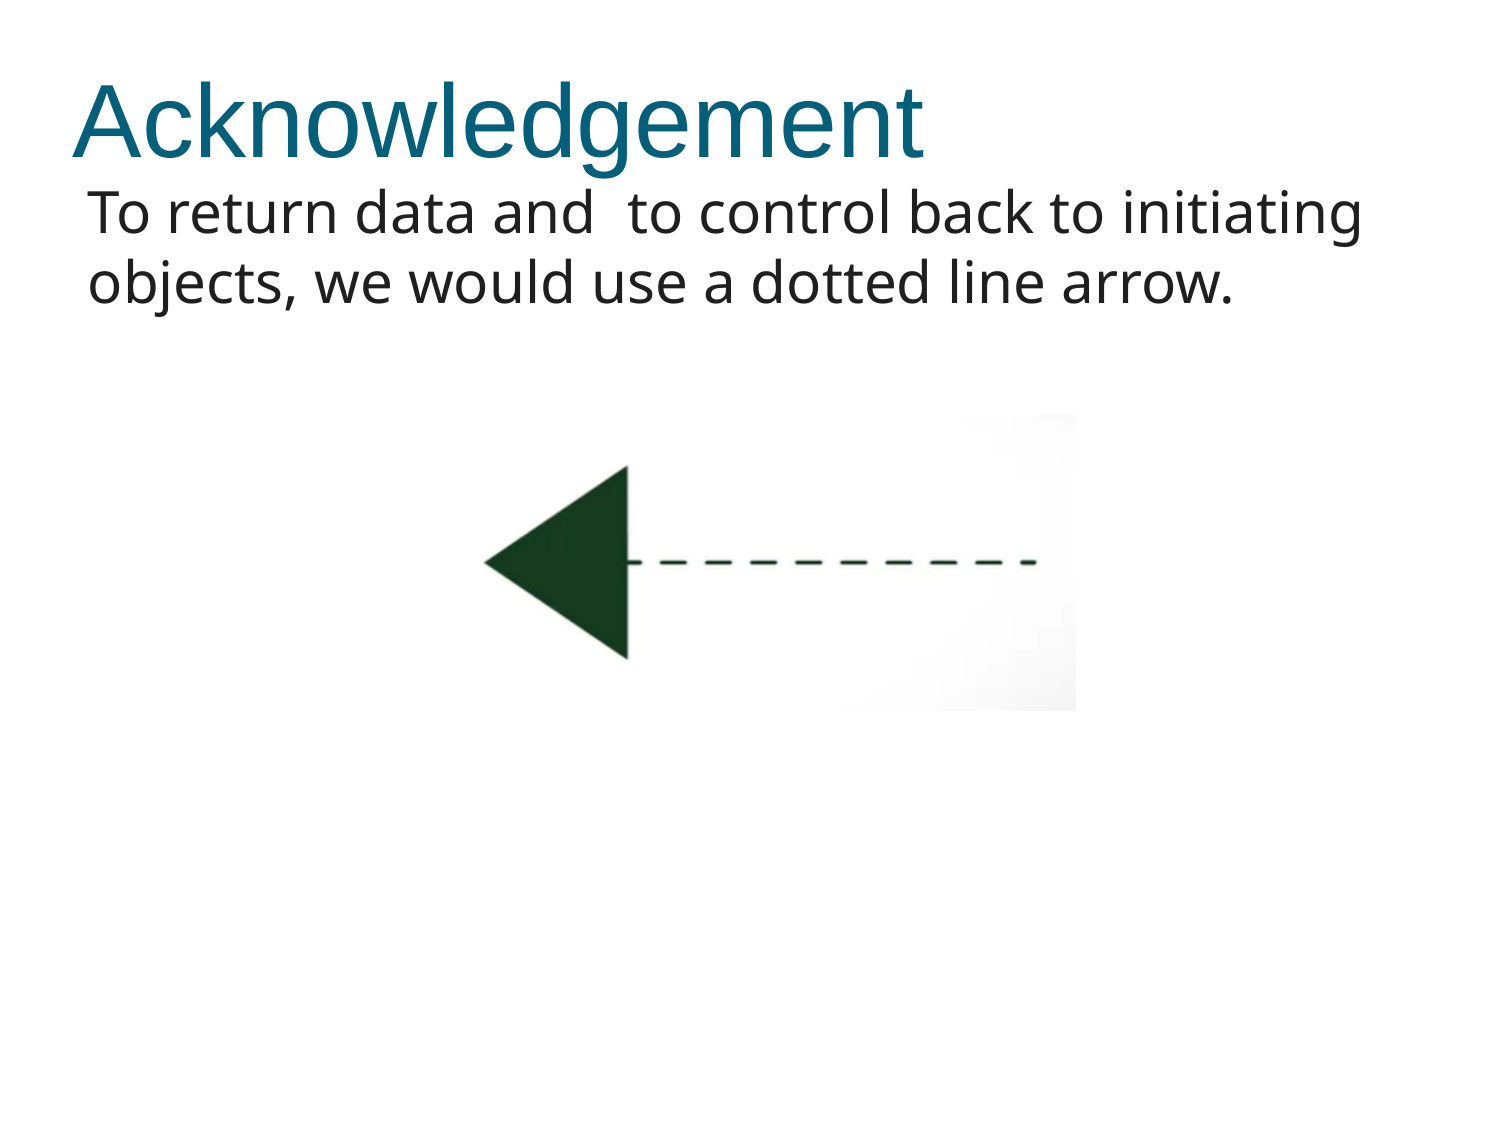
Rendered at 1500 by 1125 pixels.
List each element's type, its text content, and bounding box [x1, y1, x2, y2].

title Acknowledgement [72, 53, 1065, 183]
picture [423, 414, 1076, 711]
list To return data and to control back to initiating objects, we would use a dotted line arrow. [87, 175, 1370, 388]
